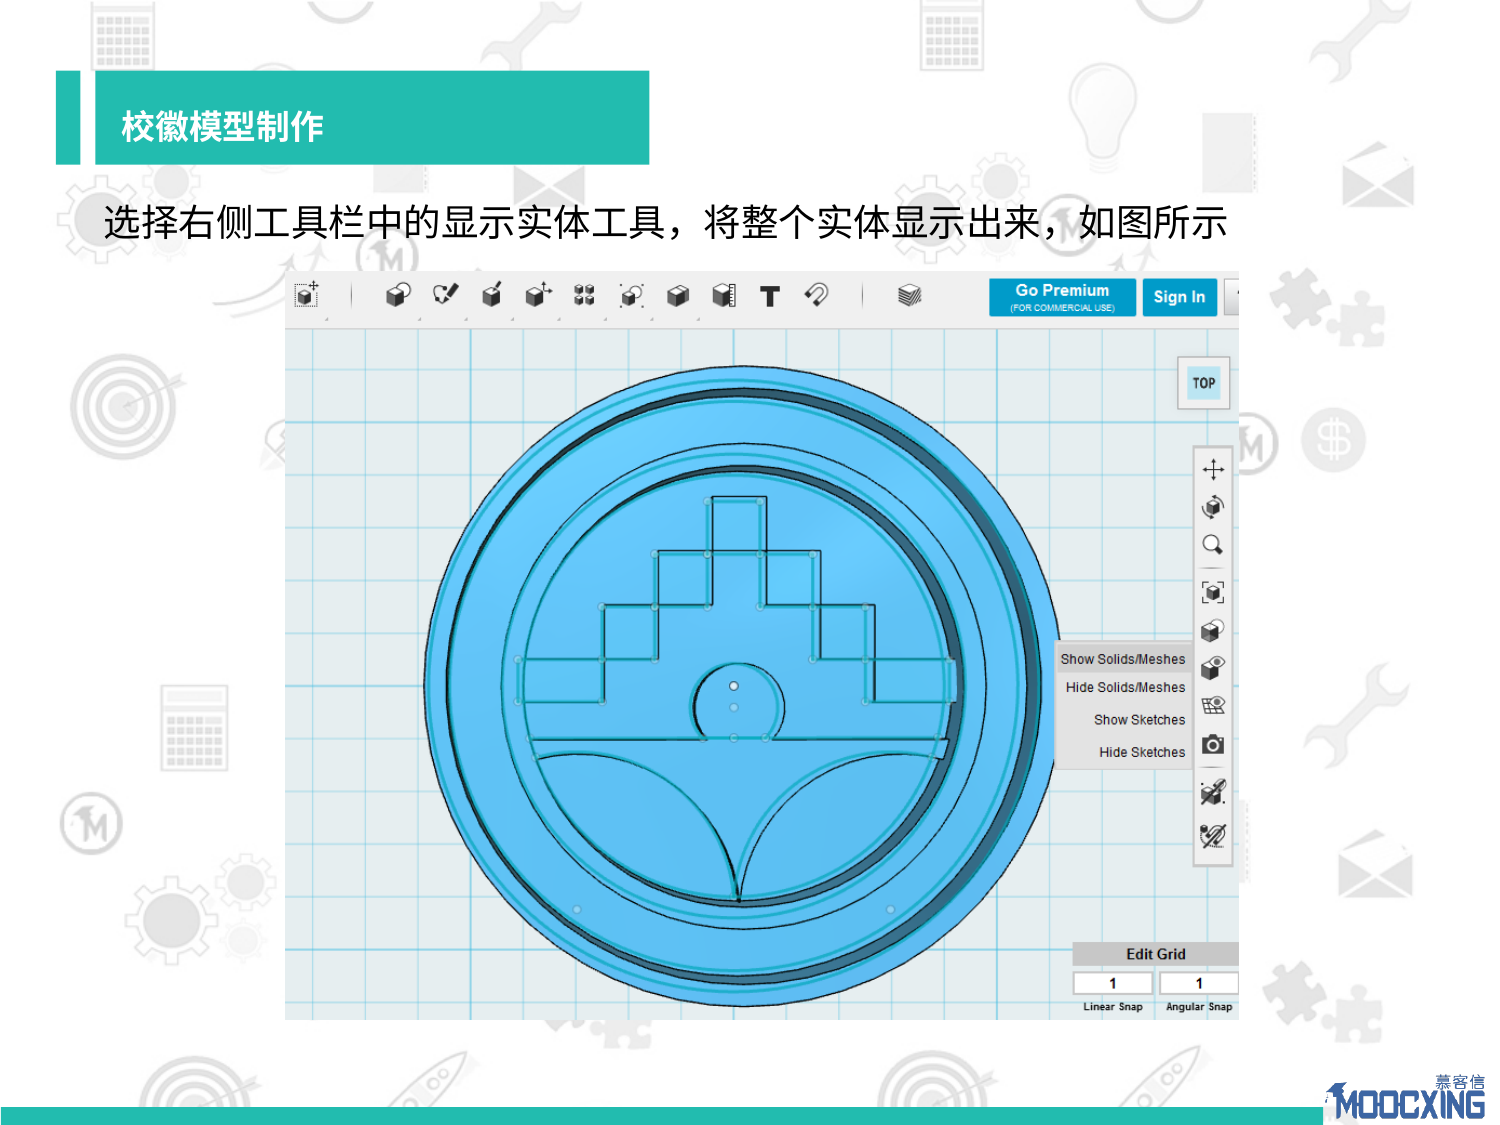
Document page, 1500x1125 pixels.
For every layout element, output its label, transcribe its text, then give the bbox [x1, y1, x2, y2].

picture [0, 0, 1500, 1125]
title 校徽模型制作 [106, 102, 858, 191]
text_box 选择右侧工具栏中的显示实体工具，将整个实体显示出来，如图所示 [88, 191, 1435, 251]
